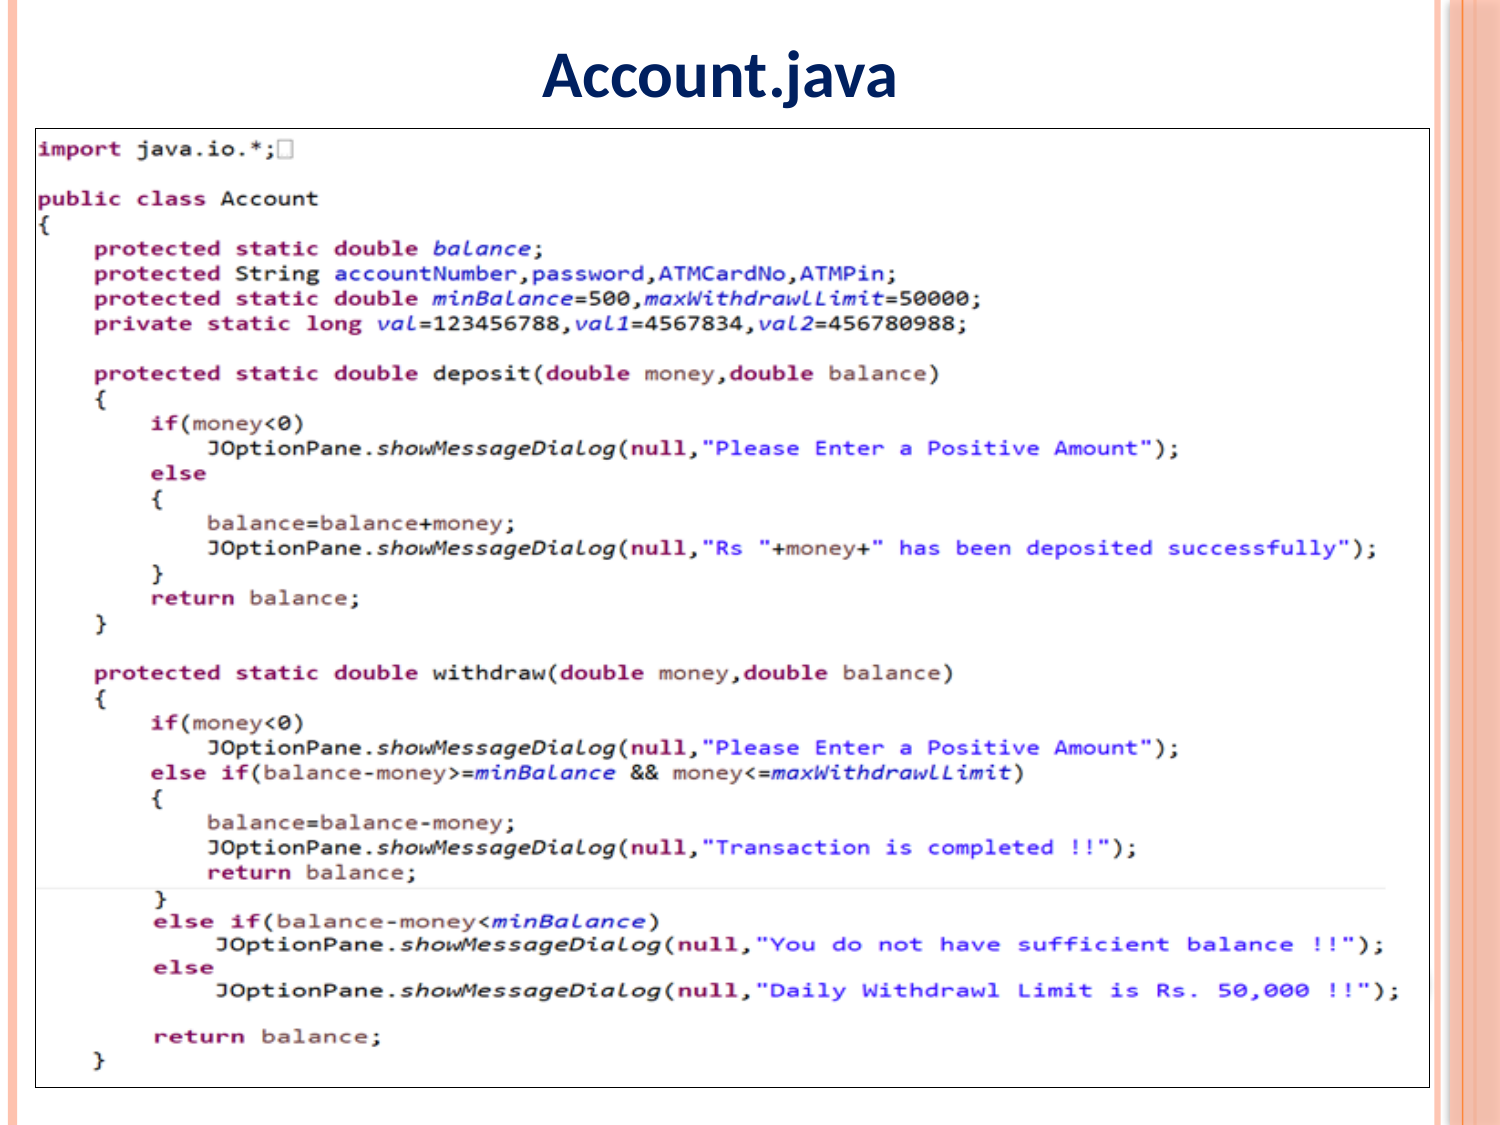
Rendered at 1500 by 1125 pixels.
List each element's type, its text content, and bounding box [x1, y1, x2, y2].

text_box Account.java [527, 23, 926, 119]
picture [34, 128, 1431, 1089]
